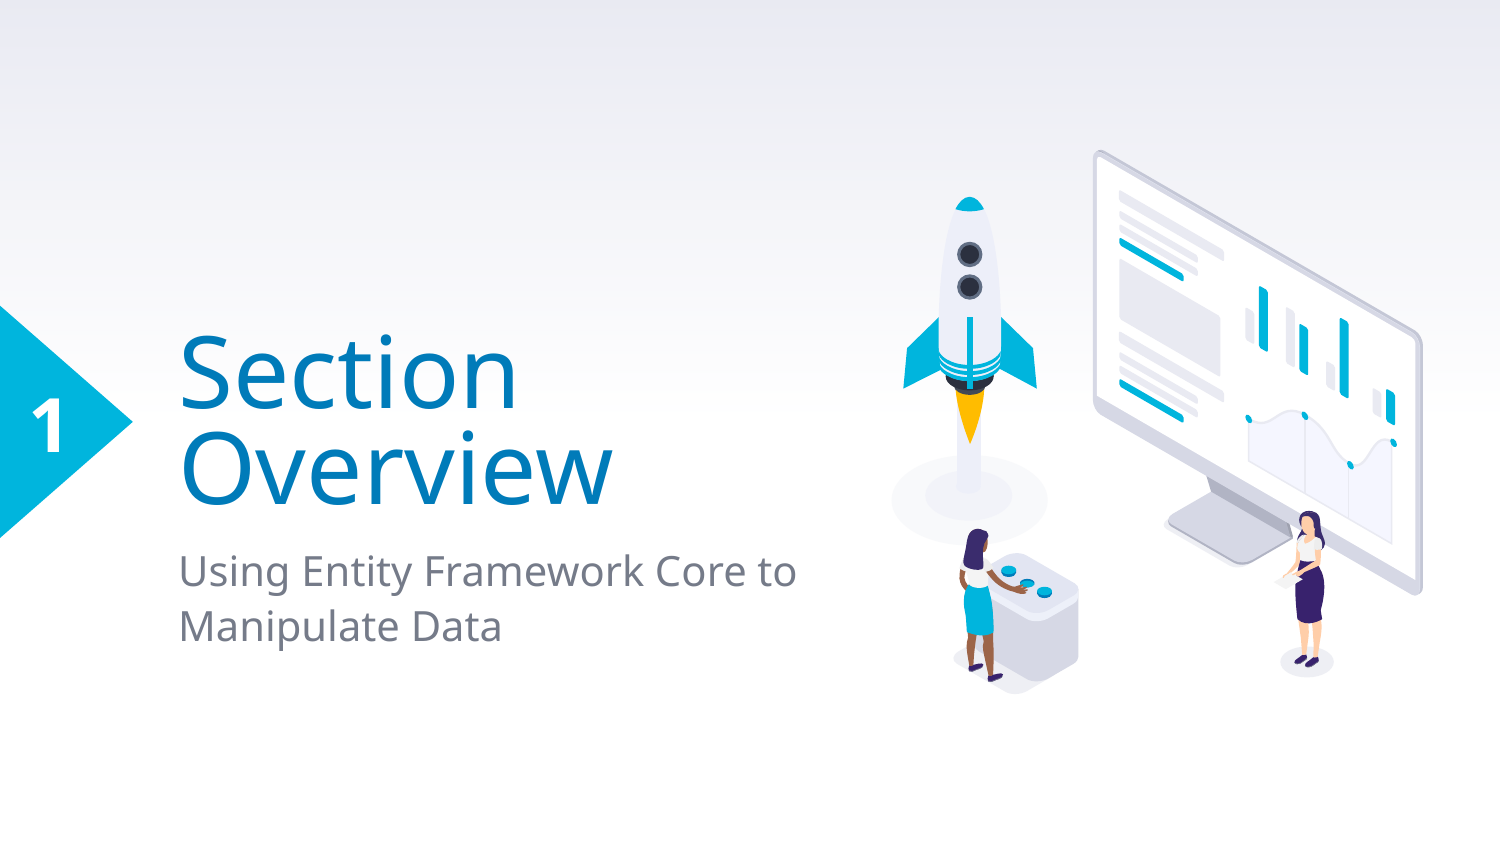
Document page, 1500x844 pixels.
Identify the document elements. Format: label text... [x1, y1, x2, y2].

subtitle Using Entity Framework Core to Manipulate Data [178, 539, 886, 603]
text_box 1 [0, 306, 100, 540]
title Section Overview [178, 333, 886, 524]
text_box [891, 149, 1424, 695]
